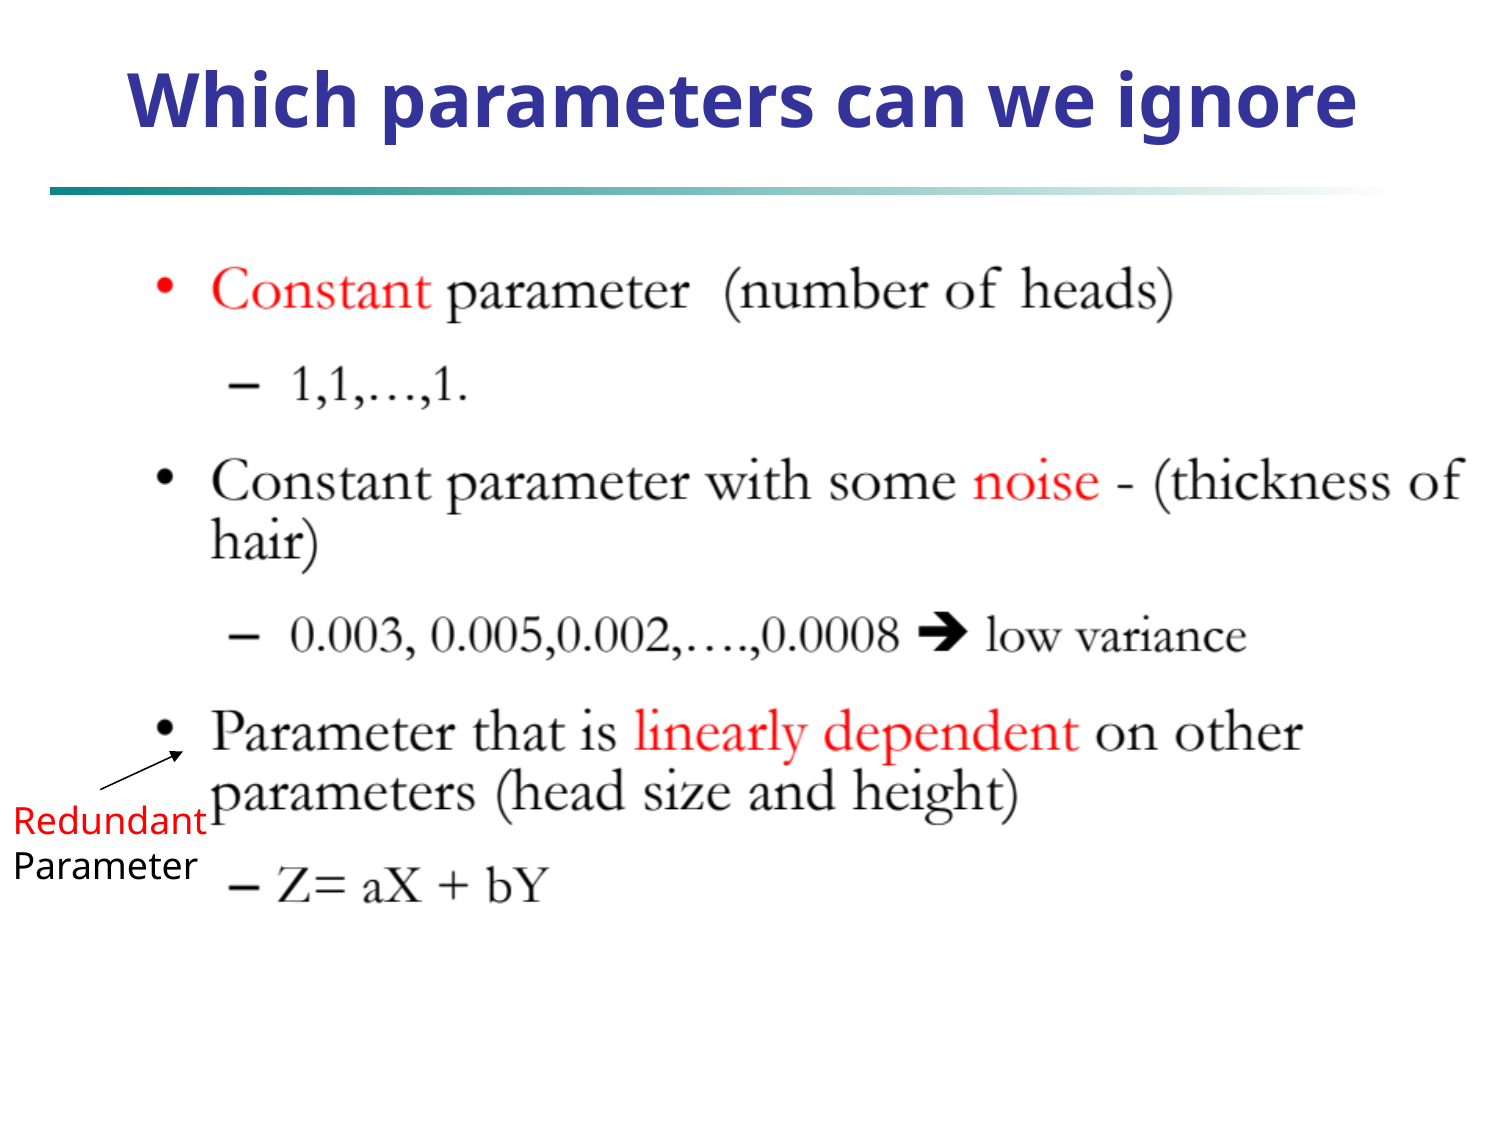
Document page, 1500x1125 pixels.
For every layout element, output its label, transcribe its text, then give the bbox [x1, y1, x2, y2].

picture [151, 231, 1483, 932]
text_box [100, 751, 184, 790]
text_box Redundant Parameter [0, 789, 145, 895]
title Which parameters can we ignore [24, 50, 1463, 150]
